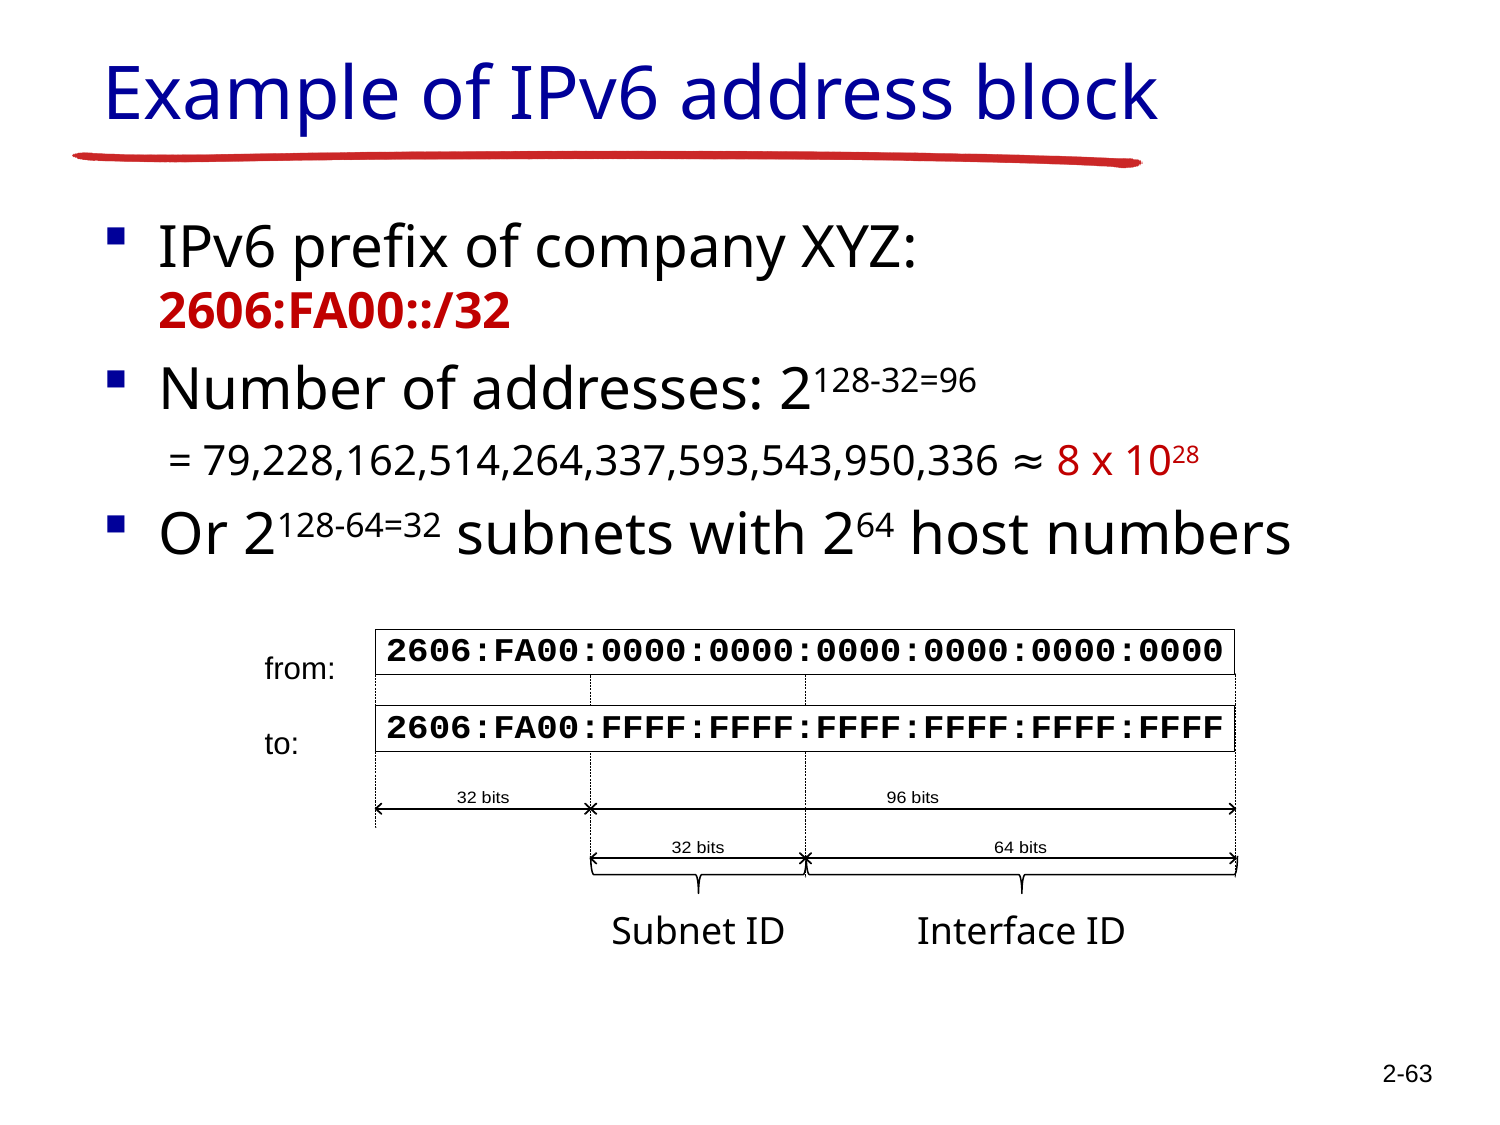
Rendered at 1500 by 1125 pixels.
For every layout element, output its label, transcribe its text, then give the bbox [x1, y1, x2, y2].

list IPv6 prefix of company XYZ: 2606:FA00::/32 Number of addresses: 2128-32=96 = 79,228,162,514,264,337,593,543,950,336 ≈ 8 x 1028 Or 2128-64=32 subnets with 264 host numbers [87, 201, 1363, 1025]
title Example of IPv6 address block [87, 37, 1363, 143]
slide_number 63 [1367, 1050, 1500, 1125]
picture [66, 146, 1155, 173]
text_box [249, 583, 1390, 975]
